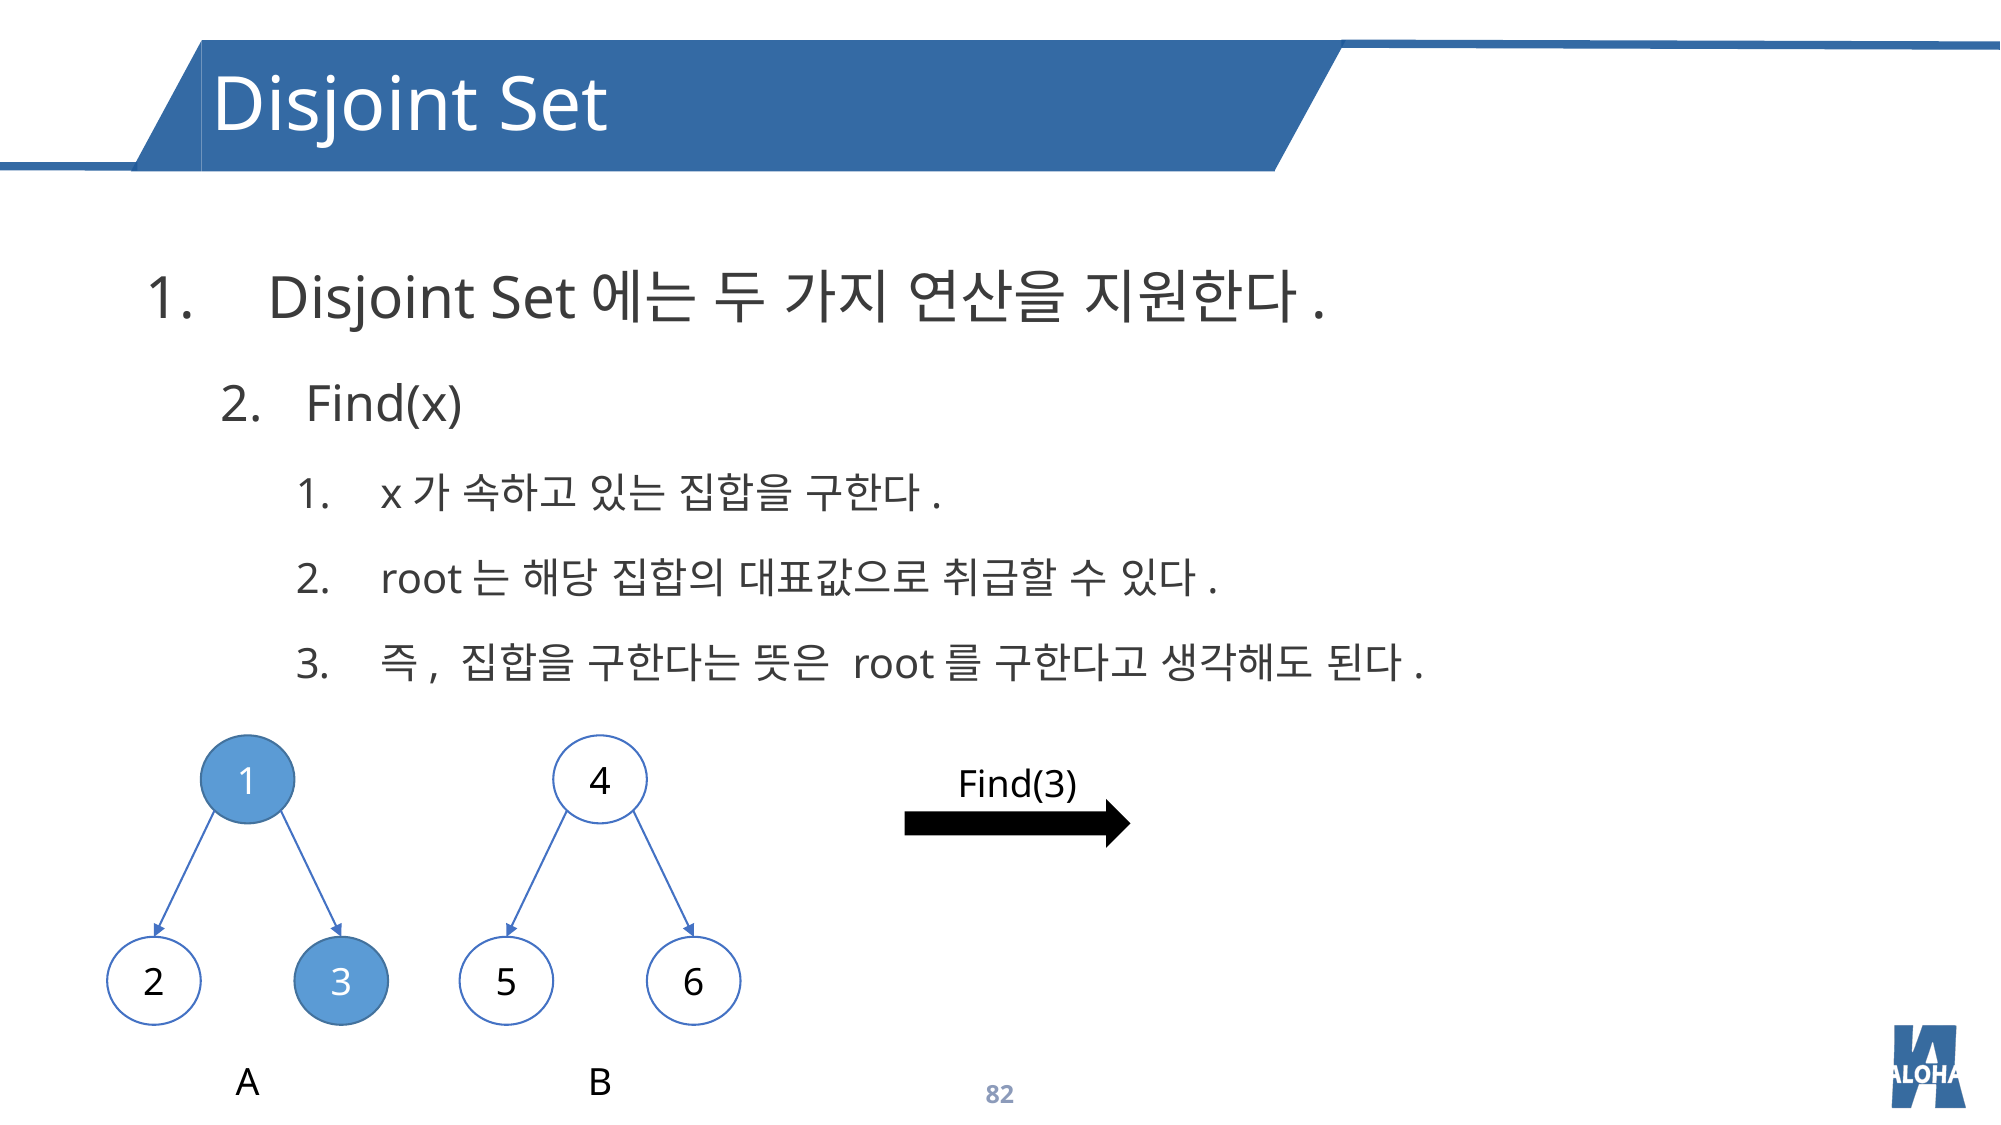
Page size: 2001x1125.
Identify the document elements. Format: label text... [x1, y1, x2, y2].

text_box 6 [645, 935, 742, 1026]
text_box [633, 810, 694, 937]
picture [1853, 1006, 2000, 1125]
text_box 1 [199, 734, 296, 825]
text_box 4 [552, 734, 648, 825]
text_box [280, 810, 342, 937]
list Disjoint Set에는 두 가지 연산을 지원한다. Find(x) x가 속하고 있는 집합을 구한다. root는 해당 집합의 대표값으로 취급할 수 있다. 즉, 집합을 구한다는 뜻은 root를 구한다고 생각해도 된다. [130, 218, 1854, 1061]
slide_number 82 [774, 1065, 1225, 1125]
text_box 5 [458, 935, 555, 1026]
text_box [153, 810, 215, 937]
text_box B [573, 1050, 627, 1110]
text_box 2 [106, 935, 202, 1026]
text_box [904, 798, 1131, 848]
list Disjoint Set [196, 45, 1270, 168]
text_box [506, 810, 567, 937]
text_box 3 [293, 935, 390, 1026]
text_box Find(3) [942, 752, 1092, 811]
text_box A [220, 1050, 275, 1110]
